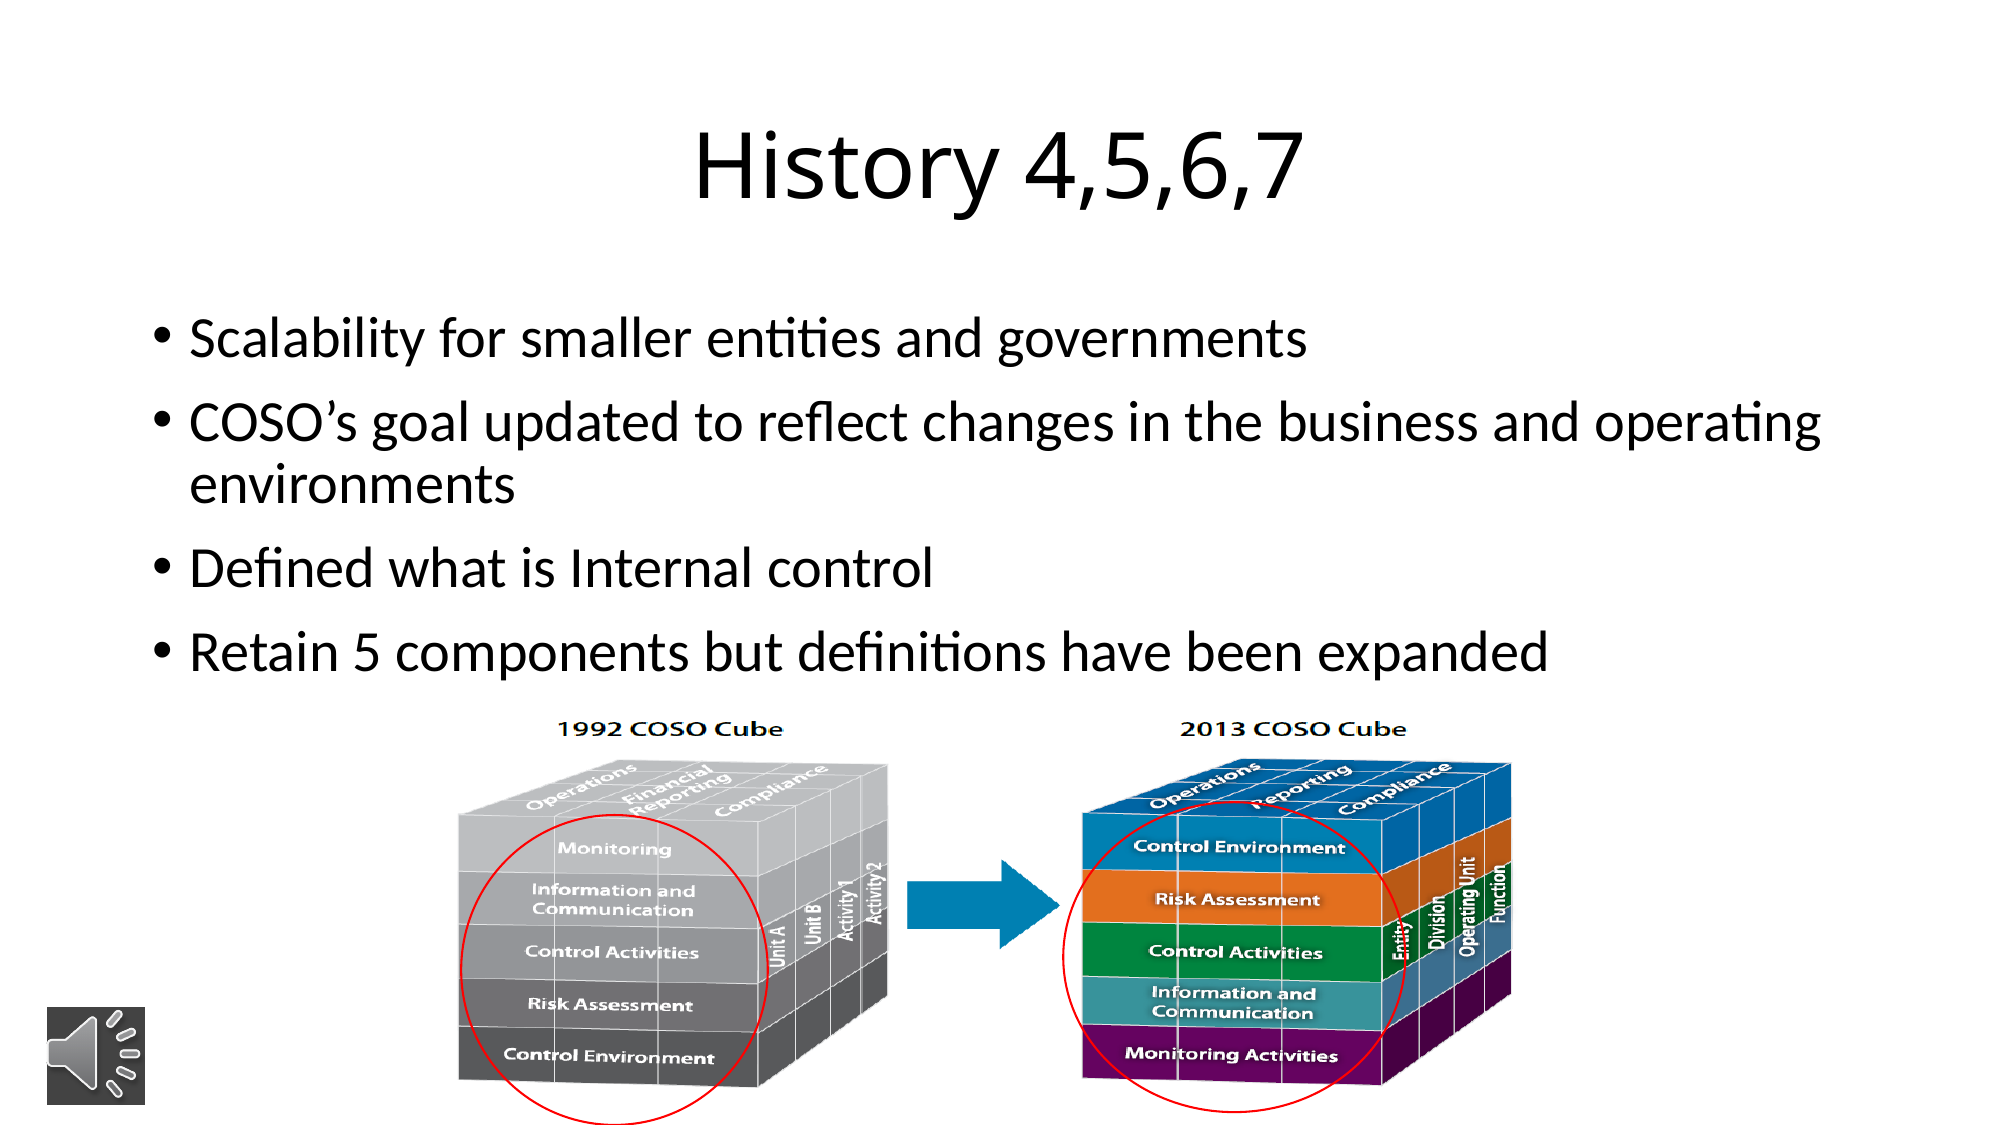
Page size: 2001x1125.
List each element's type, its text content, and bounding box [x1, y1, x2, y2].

text_box [529, 1100, 700, 1125]
picture [432, 707, 1580, 1100]
list Scalability for smaller entities and governments COSO’s goal updated to reflect changes in the business and operating environments Defined what is Internal control Retain 5 components but definitions have been expanded [137, 299, 1863, 1014]
picture [46, 1006, 147, 1107]
text_box [1165, 1100, 1304, 1114]
title History 4,5,6,7 [137, 59, 1863, 278]
